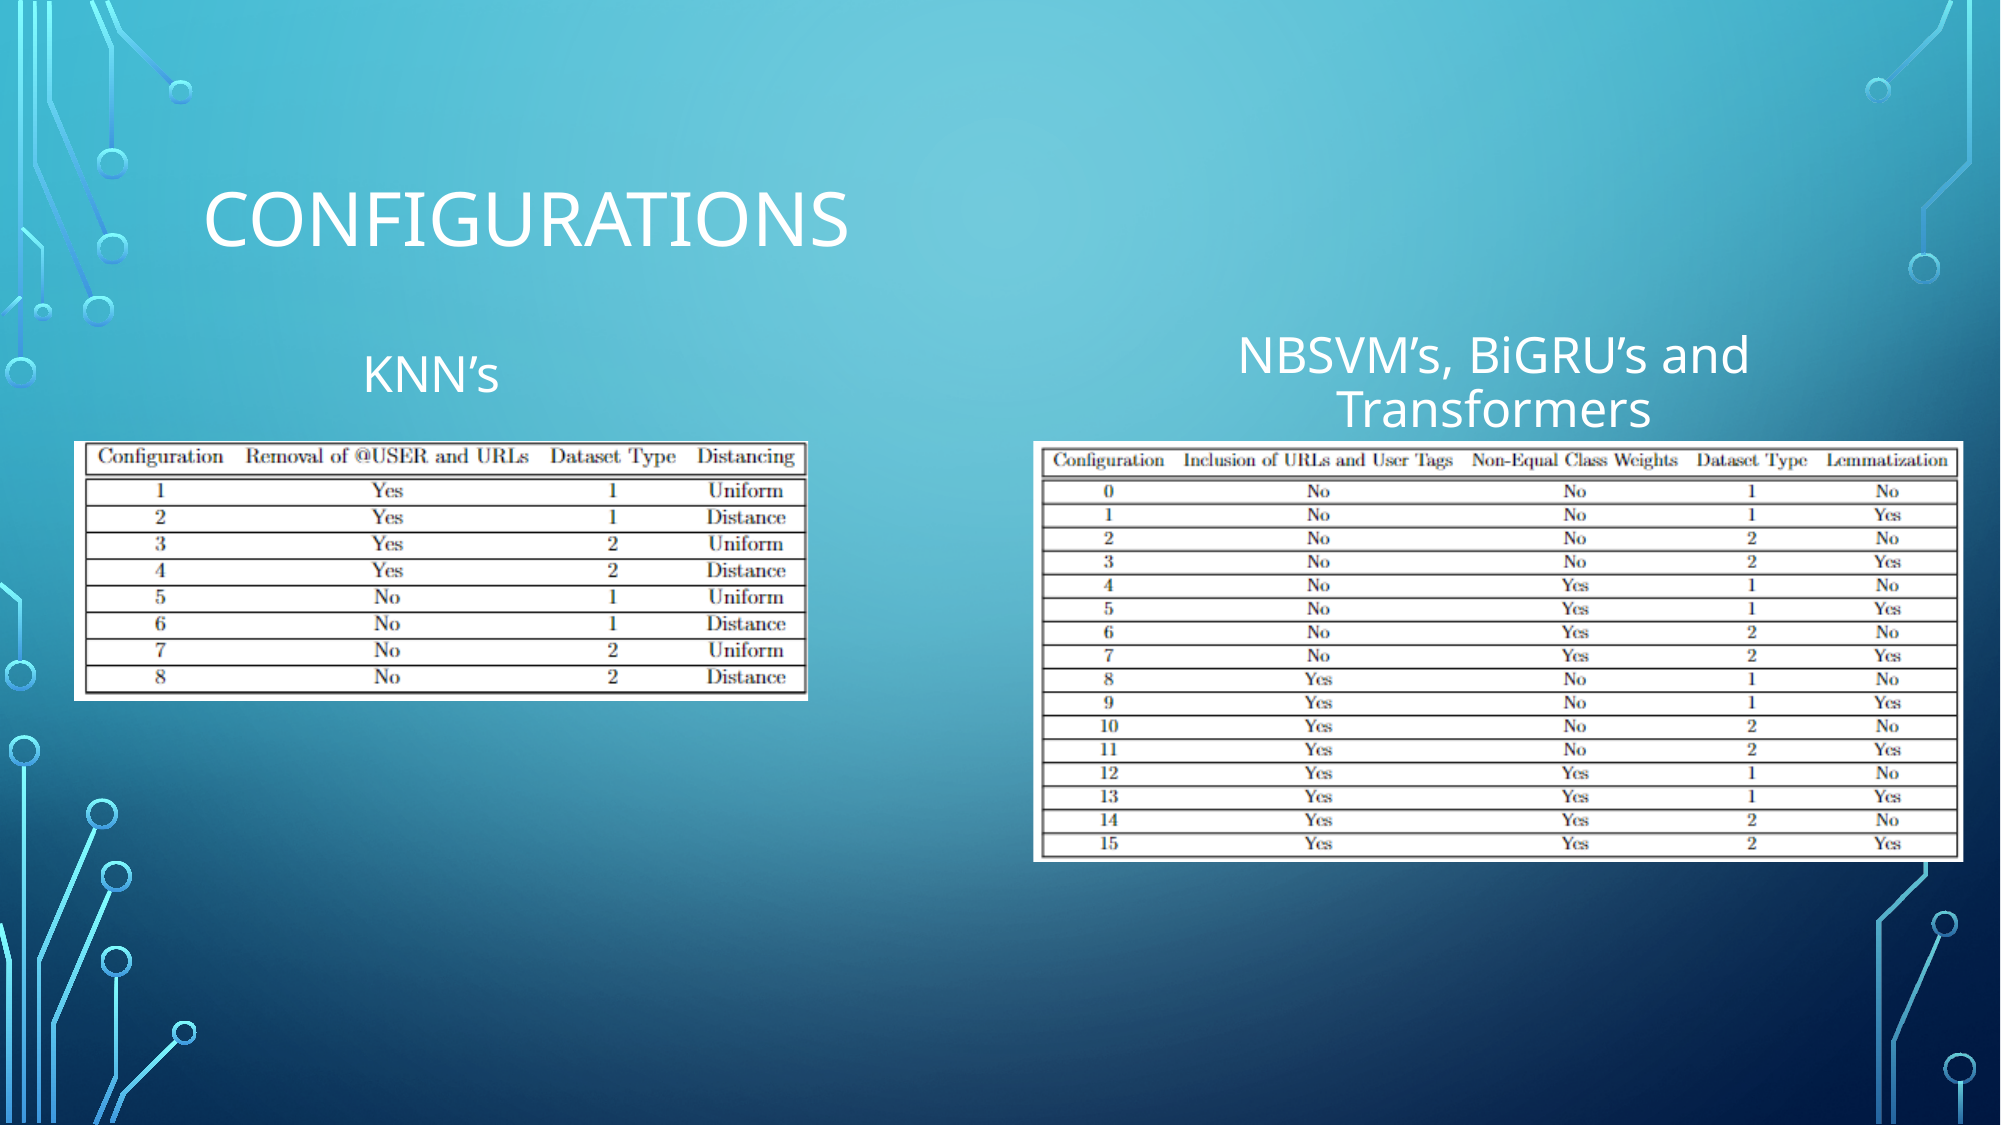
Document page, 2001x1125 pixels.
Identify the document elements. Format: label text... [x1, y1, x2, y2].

picture [73, 441, 809, 701]
picture [1033, 441, 1964, 862]
list KNN’s [0, 323, 863, 478]
title Configurations [187, 101, 1813, 344]
text_box NBSVM’s, BiGRU’s and Transformers [1063, 323, 1926, 441]
